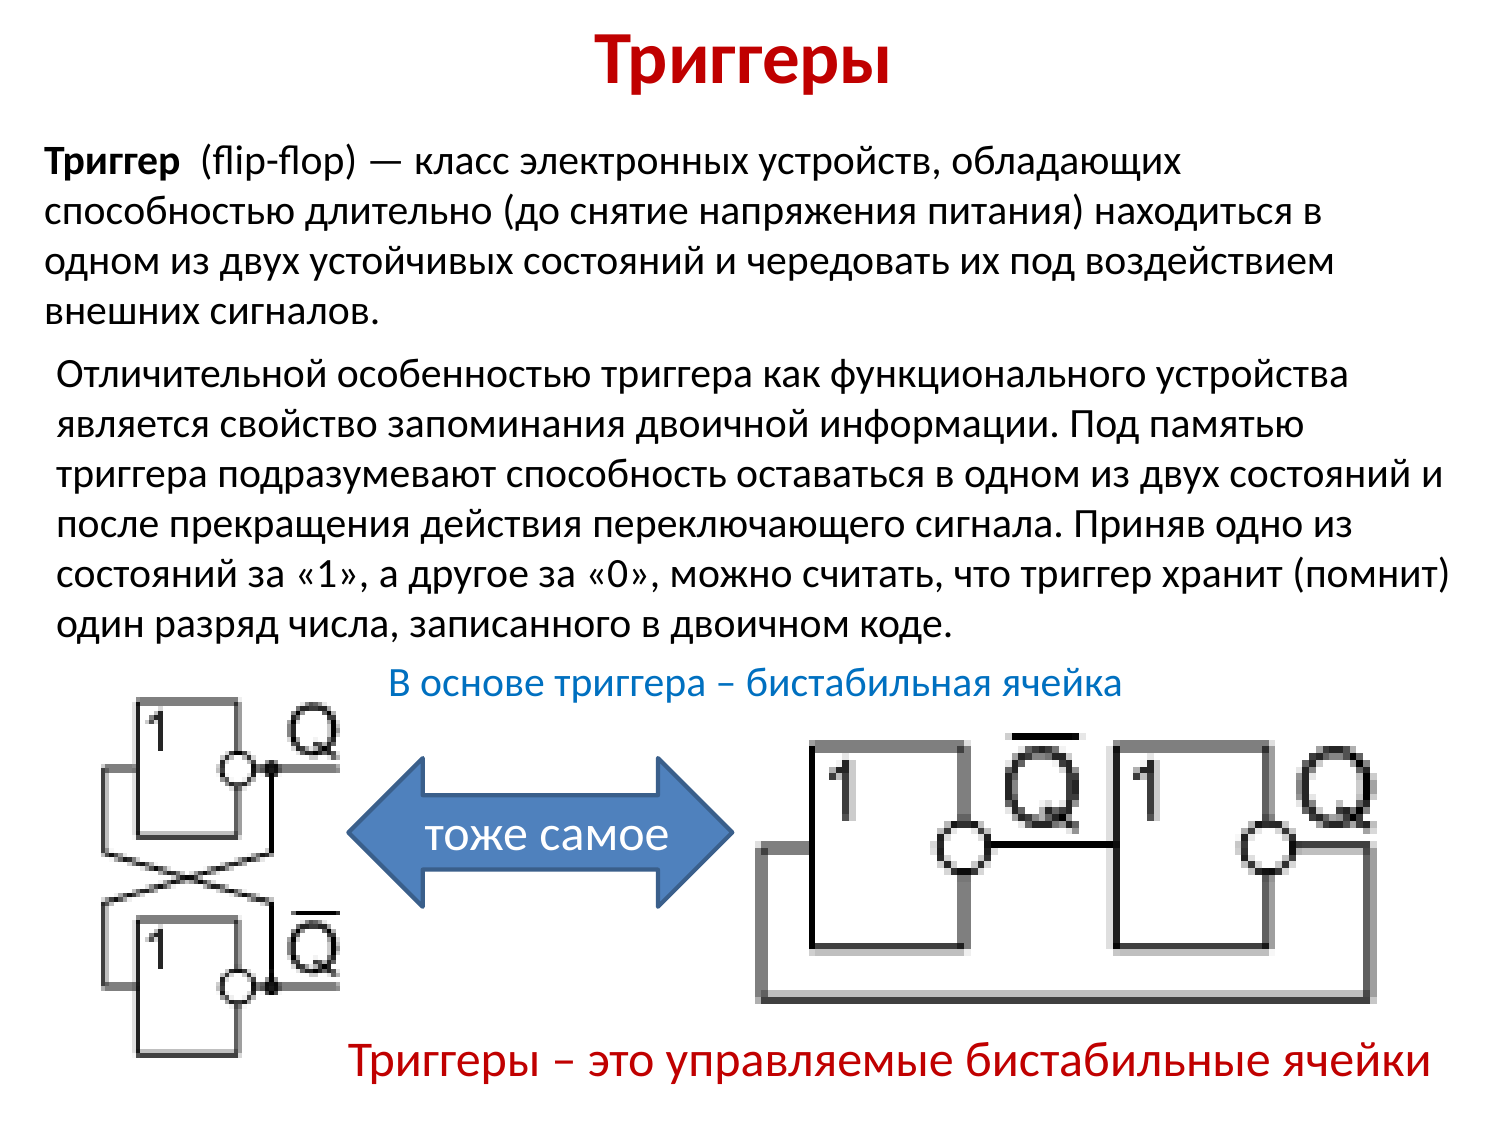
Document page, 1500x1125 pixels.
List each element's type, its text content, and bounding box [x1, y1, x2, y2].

title Триггеры [17, 5, 1471, 102]
text_box Триггер (flip-flop) — класс электронных устройств, обладающих способностью длительно (до снятие напряжения питания) находиться в одном из двух устойчивых состояний и чередовать их под воздействием внешних сигналов. [29, 125, 1436, 341]
text_box Отличительной особенностью триггера как функционального устройства является свойство запоминания двоичной информации. Под памятью триггера подразумевают способность оставаться в одном из двух состояний и после прекращения действия переключающего сигнала. Приняв одно из состояний за «1», а другое за «0», можно считать, что триггер хранит (помнит) один разряд числа, записанного в двоичном коде. [41, 338, 1471, 653]
text_box тоже самое [391, 793, 703, 868]
text_box [351, 756, 700, 909]
text_box Триггеры – это управляемые бистабильные ячейки [333, 1019, 1448, 1095]
picture [100, 680, 345, 1058]
text_box В основе триггера – бистабильная ячейка [373, 647, 1139, 713]
picture [755, 713, 1384, 1004]
text_box [703, 800, 735, 865]
